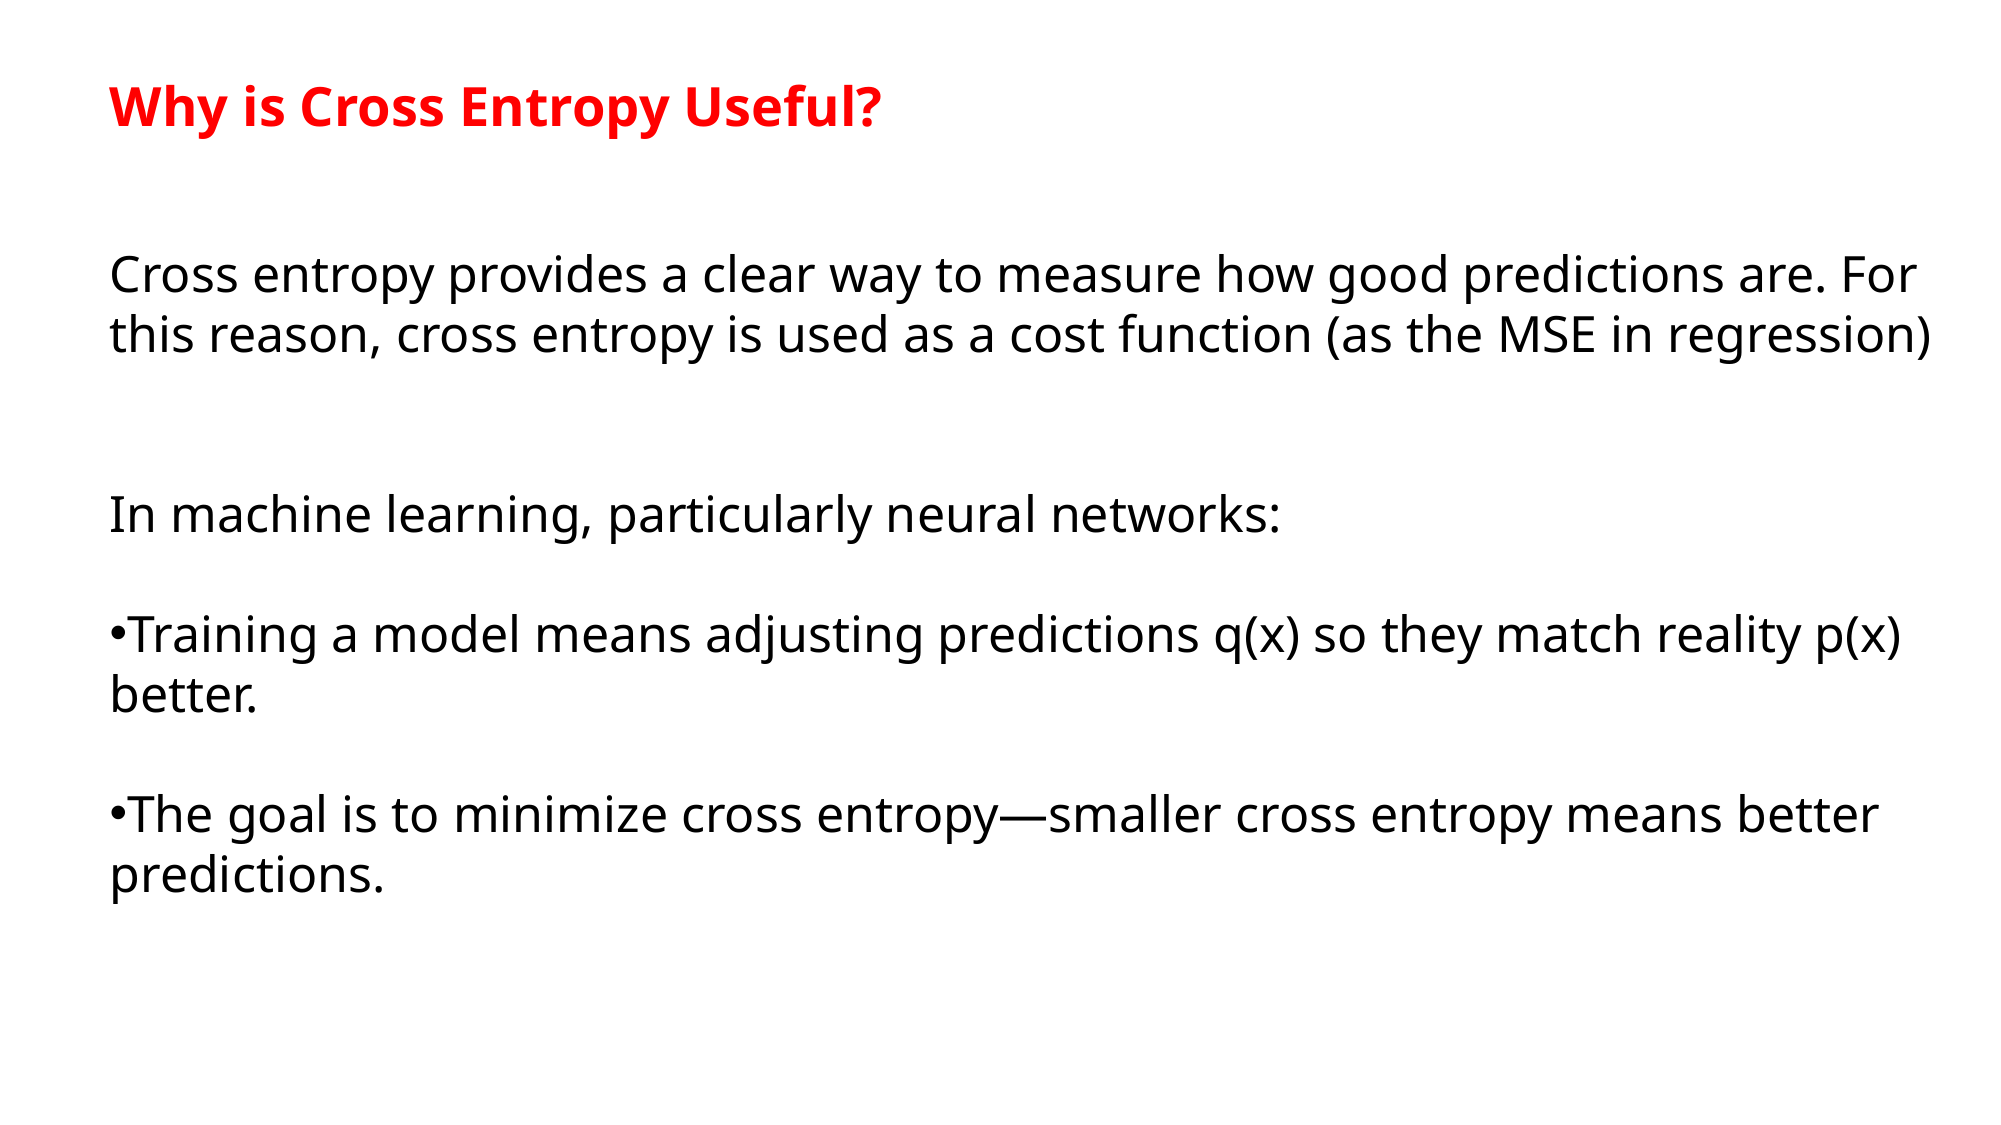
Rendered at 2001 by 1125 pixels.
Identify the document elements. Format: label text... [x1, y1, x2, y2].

text_box Why is Cross Entropy Useful? Cross entropy provides a clear way to measure how good predictions are. For this reason, cross entropy is used as a cost function (as the MSE in regression) In machine learning, particularly neural networks: Training a model means adjusting predictions q(x) so they match reality p(x) better. The goal is to minimize cross entropy—smaller cross entropy means better predictions. [94, 64, 2000, 910]
